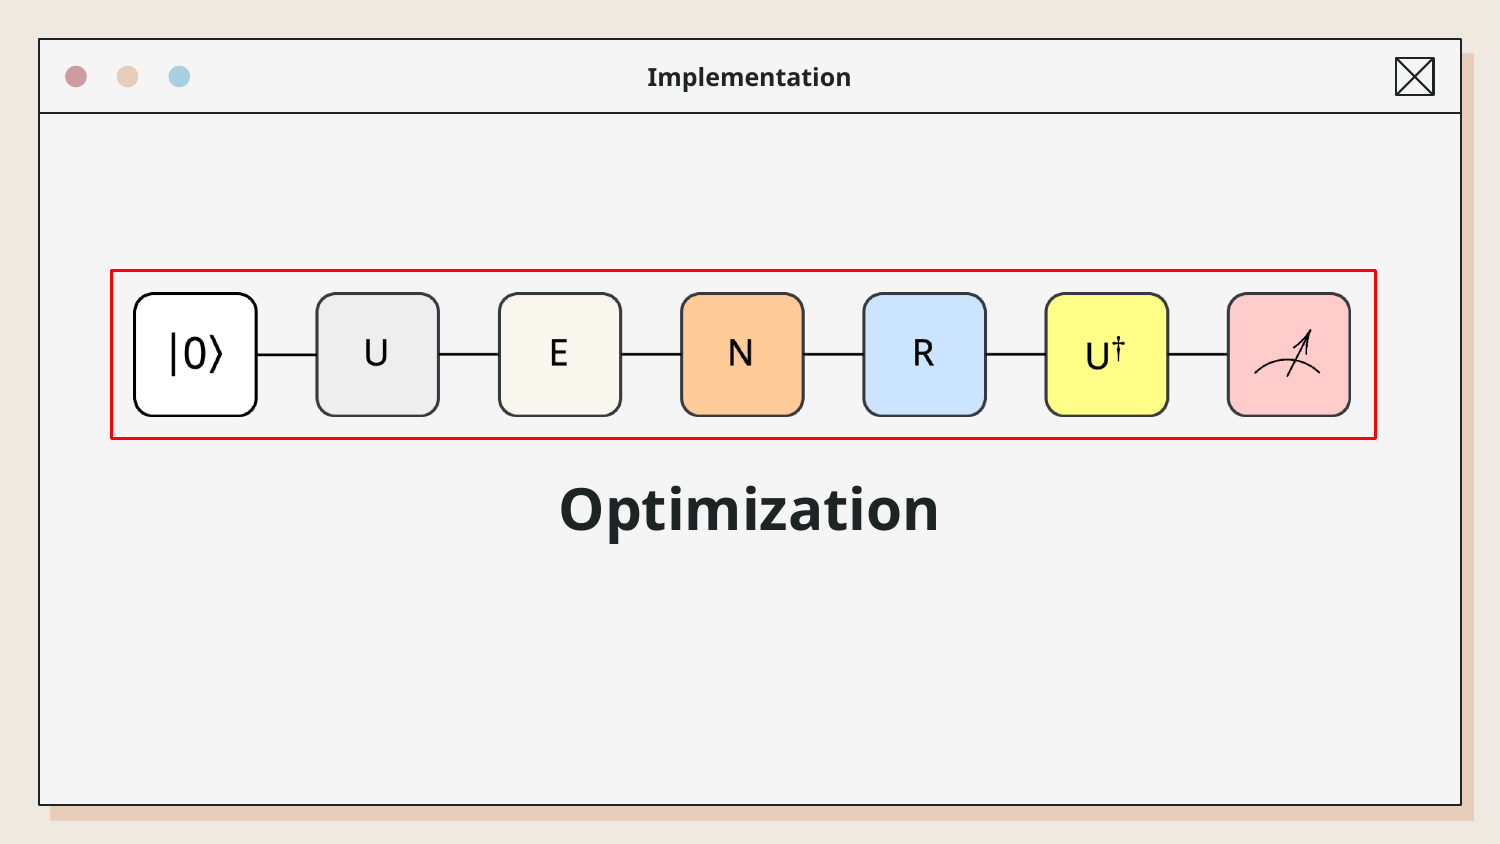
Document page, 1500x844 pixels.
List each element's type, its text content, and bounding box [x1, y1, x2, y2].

text_box Implementation [339, 46, 1161, 104]
text_box Optimization [118, 457, 1382, 551]
text_box [111, 270, 1376, 439]
picture [133, 292, 1351, 418]
